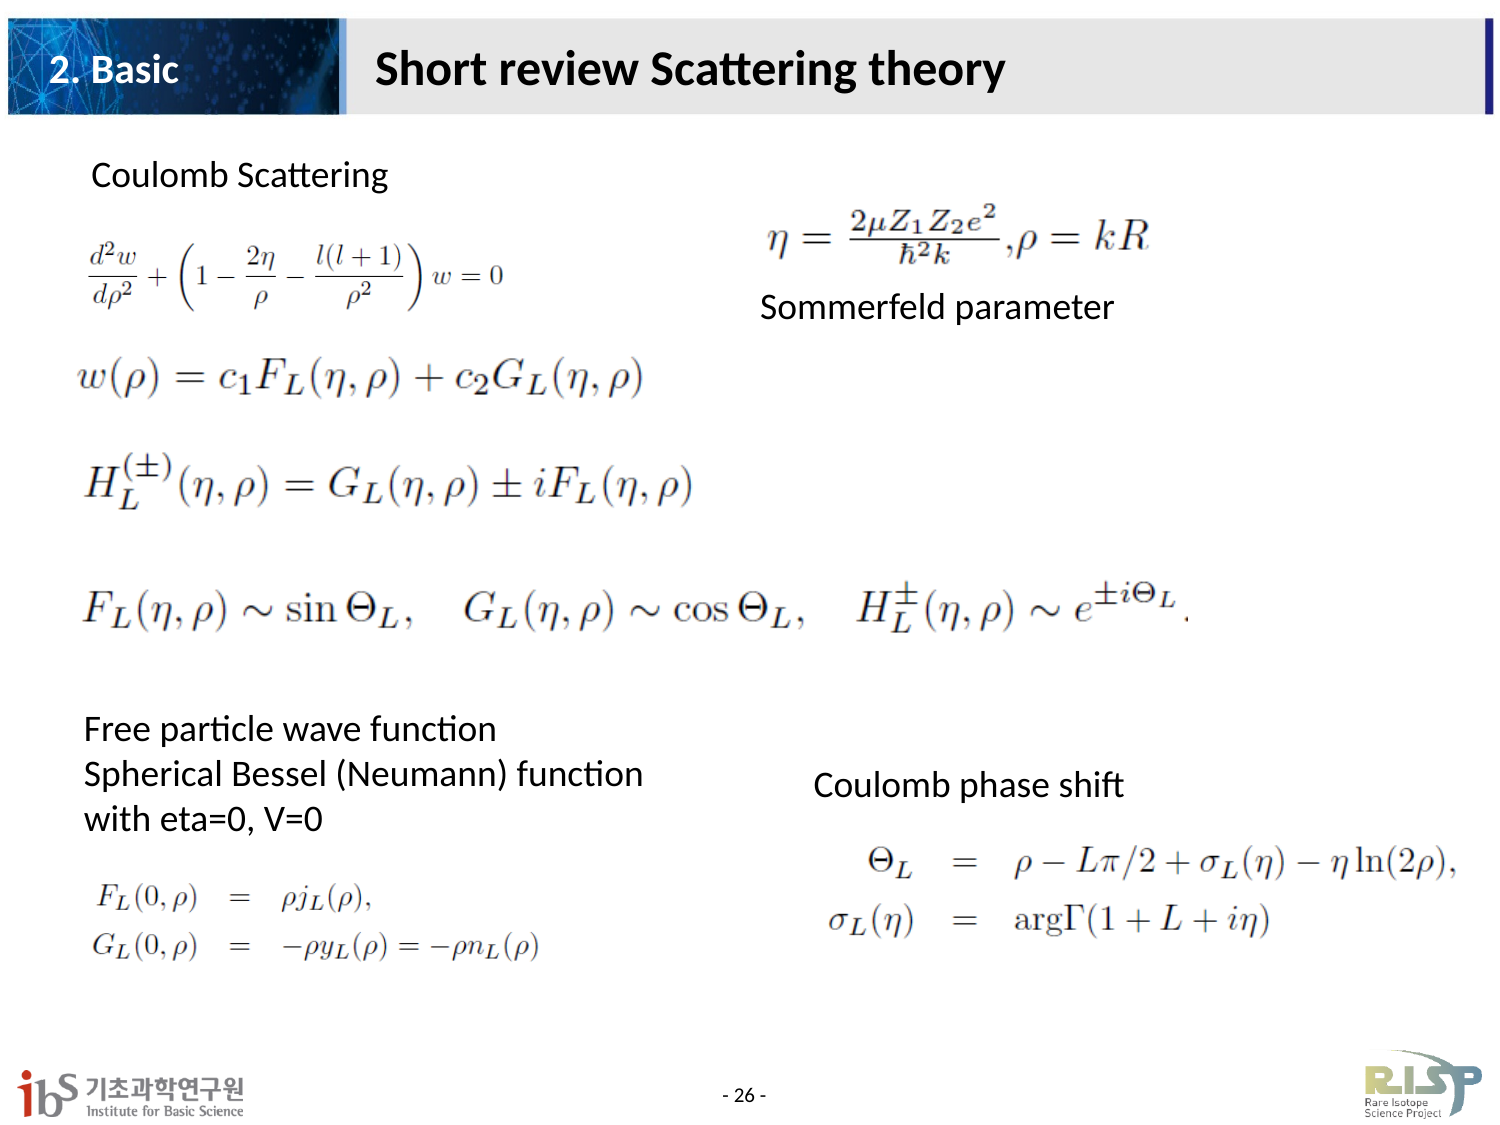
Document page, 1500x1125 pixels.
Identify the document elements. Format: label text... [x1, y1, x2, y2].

picture [74, 231, 514, 323]
text_box Sommerfeld parameter [745, 274, 1131, 335]
picture [759, 191, 1166, 277]
text_box Coulomb Scattering [76, 142, 1164, 203]
picture [2, 10, 1500, 130]
picture [17, 1070, 243, 1117]
picture [76, 870, 555, 973]
picture [802, 823, 1456, 951]
picture [1364, 1049, 1482, 1119]
picture [61, 429, 716, 535]
text_box Coulomb phase shift [798, 752, 1140, 813]
text_box Free particle wave function Spherical Bessel (Neumann) function with eta=0, V=0 [69, 696, 668, 847]
picture [65, 335, 655, 420]
picture [61, 566, 1188, 652]
